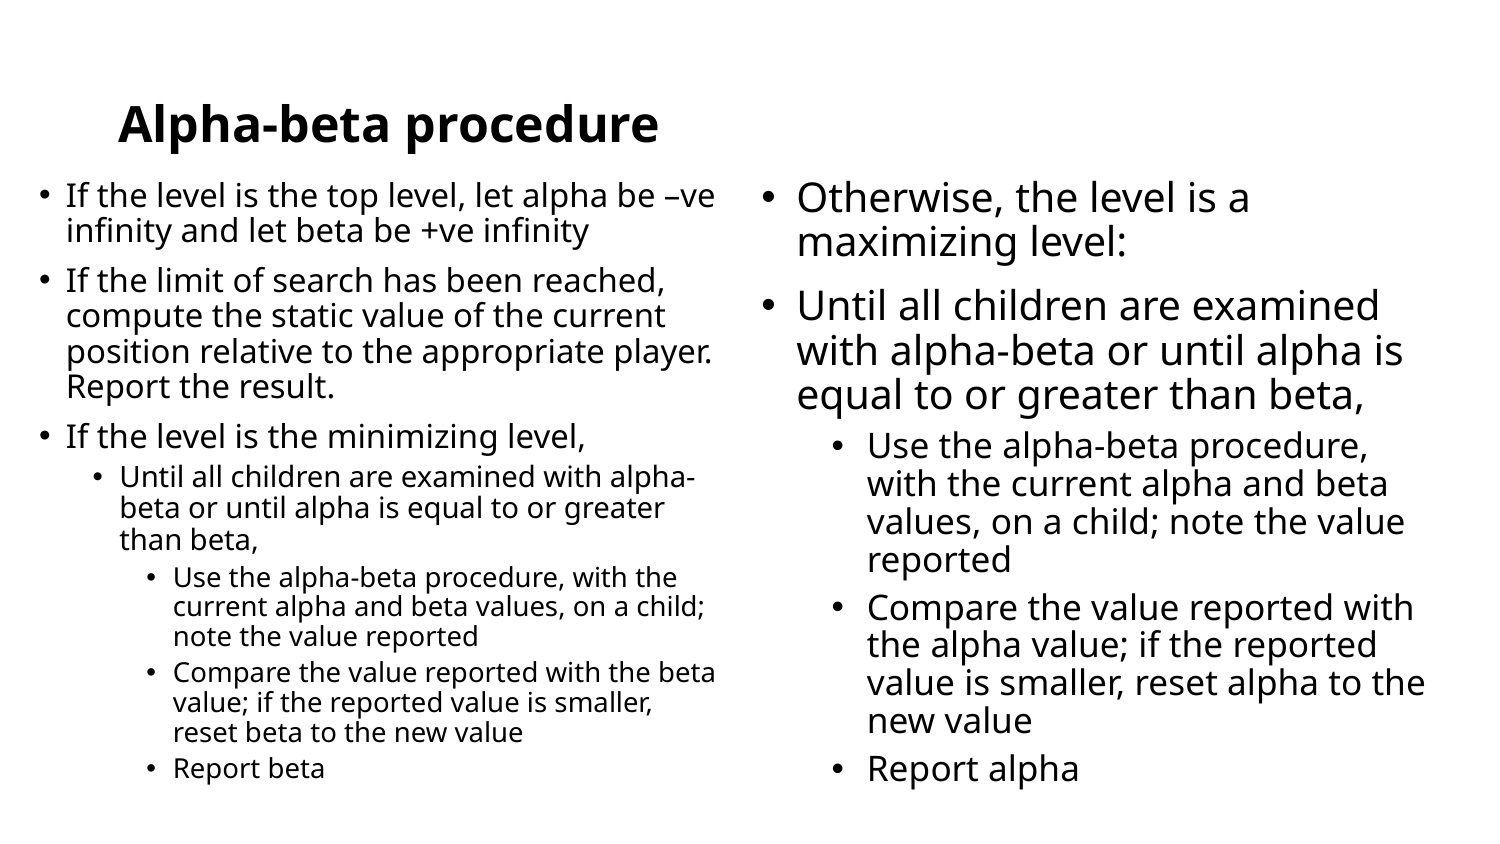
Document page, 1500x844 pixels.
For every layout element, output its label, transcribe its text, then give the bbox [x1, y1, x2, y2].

text_box Otherwise, the level is a maximizing level: Until all children are examined with alpha-beta or until alpha is equal to or greater than beta, Use the alpha-beta procedure, with the current alpha and beta values, on a child; note the value reported Compare the value reported with the alpha value; if the reported value is smaller, reset alpha to the new value Report alpha [749, 171, 1458, 799]
list If the level is the top level, let alpha be –ve infinity and let beta be +ve infinity If the limit of search has been reached, compute the static value of the current position relative to the appropriate player. Report the result. If the level is the minimizing level, Until all children are examined with alpha-beta or until alpha is equal to or greater than beta, Use the alpha-beta procedure, with the current alpha and beta values, on a child; note the value reported Compare the value reported with the beta value; if the reported value is smaller, reset beta to the new value Report beta [24, 171, 733, 799]
title Alpha-beta procedure [103, 44, 1397, 208]
